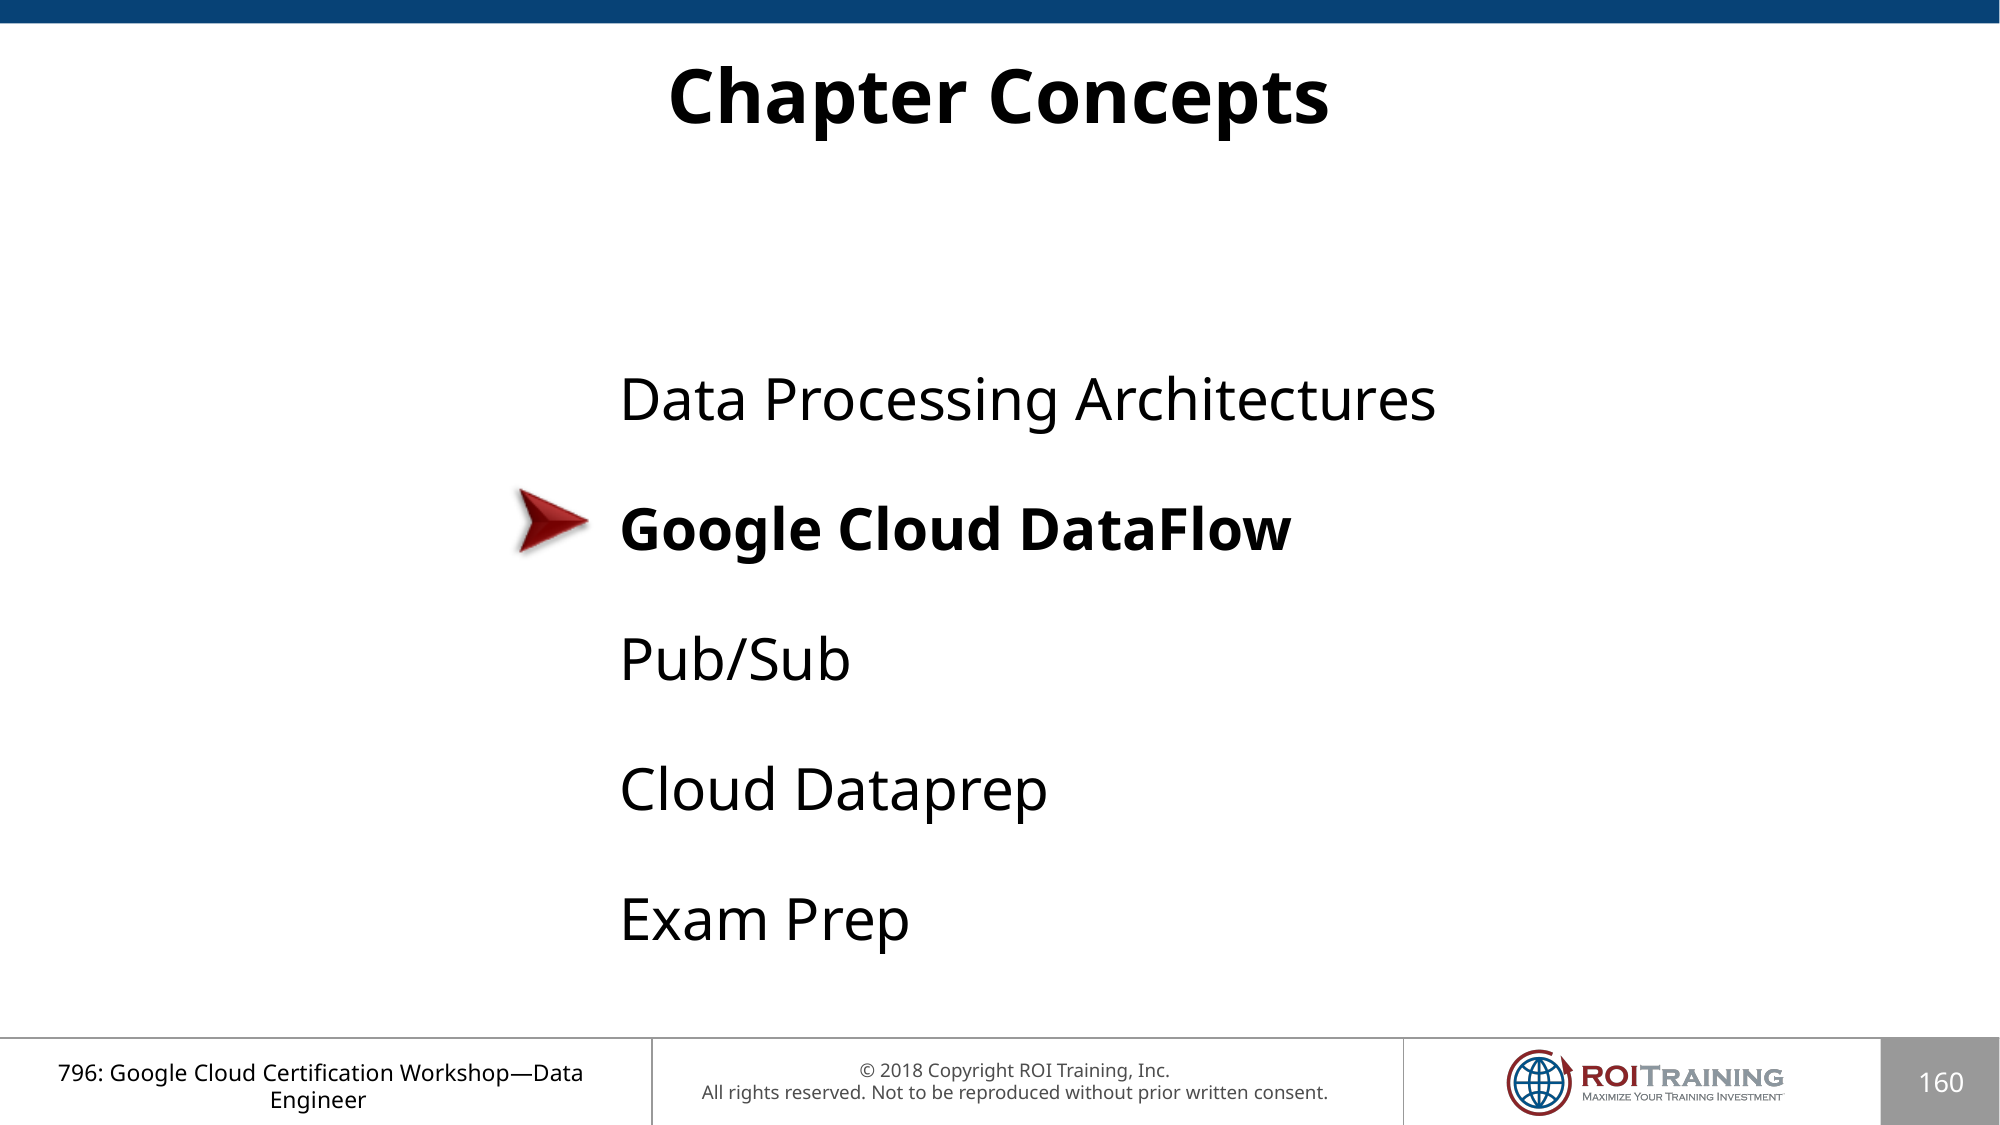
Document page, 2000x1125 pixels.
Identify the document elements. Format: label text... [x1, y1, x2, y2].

picture [503, 478, 600, 567]
picture [1498, 1048, 1789, 1117]
title Chapter Concepts [68, 30, 1932, 156]
list Data Processing Architectures Google Cloud DataFlow Pub/Sub Cloud Dataprep Exam Prep [599, 307, 1868, 1032]
